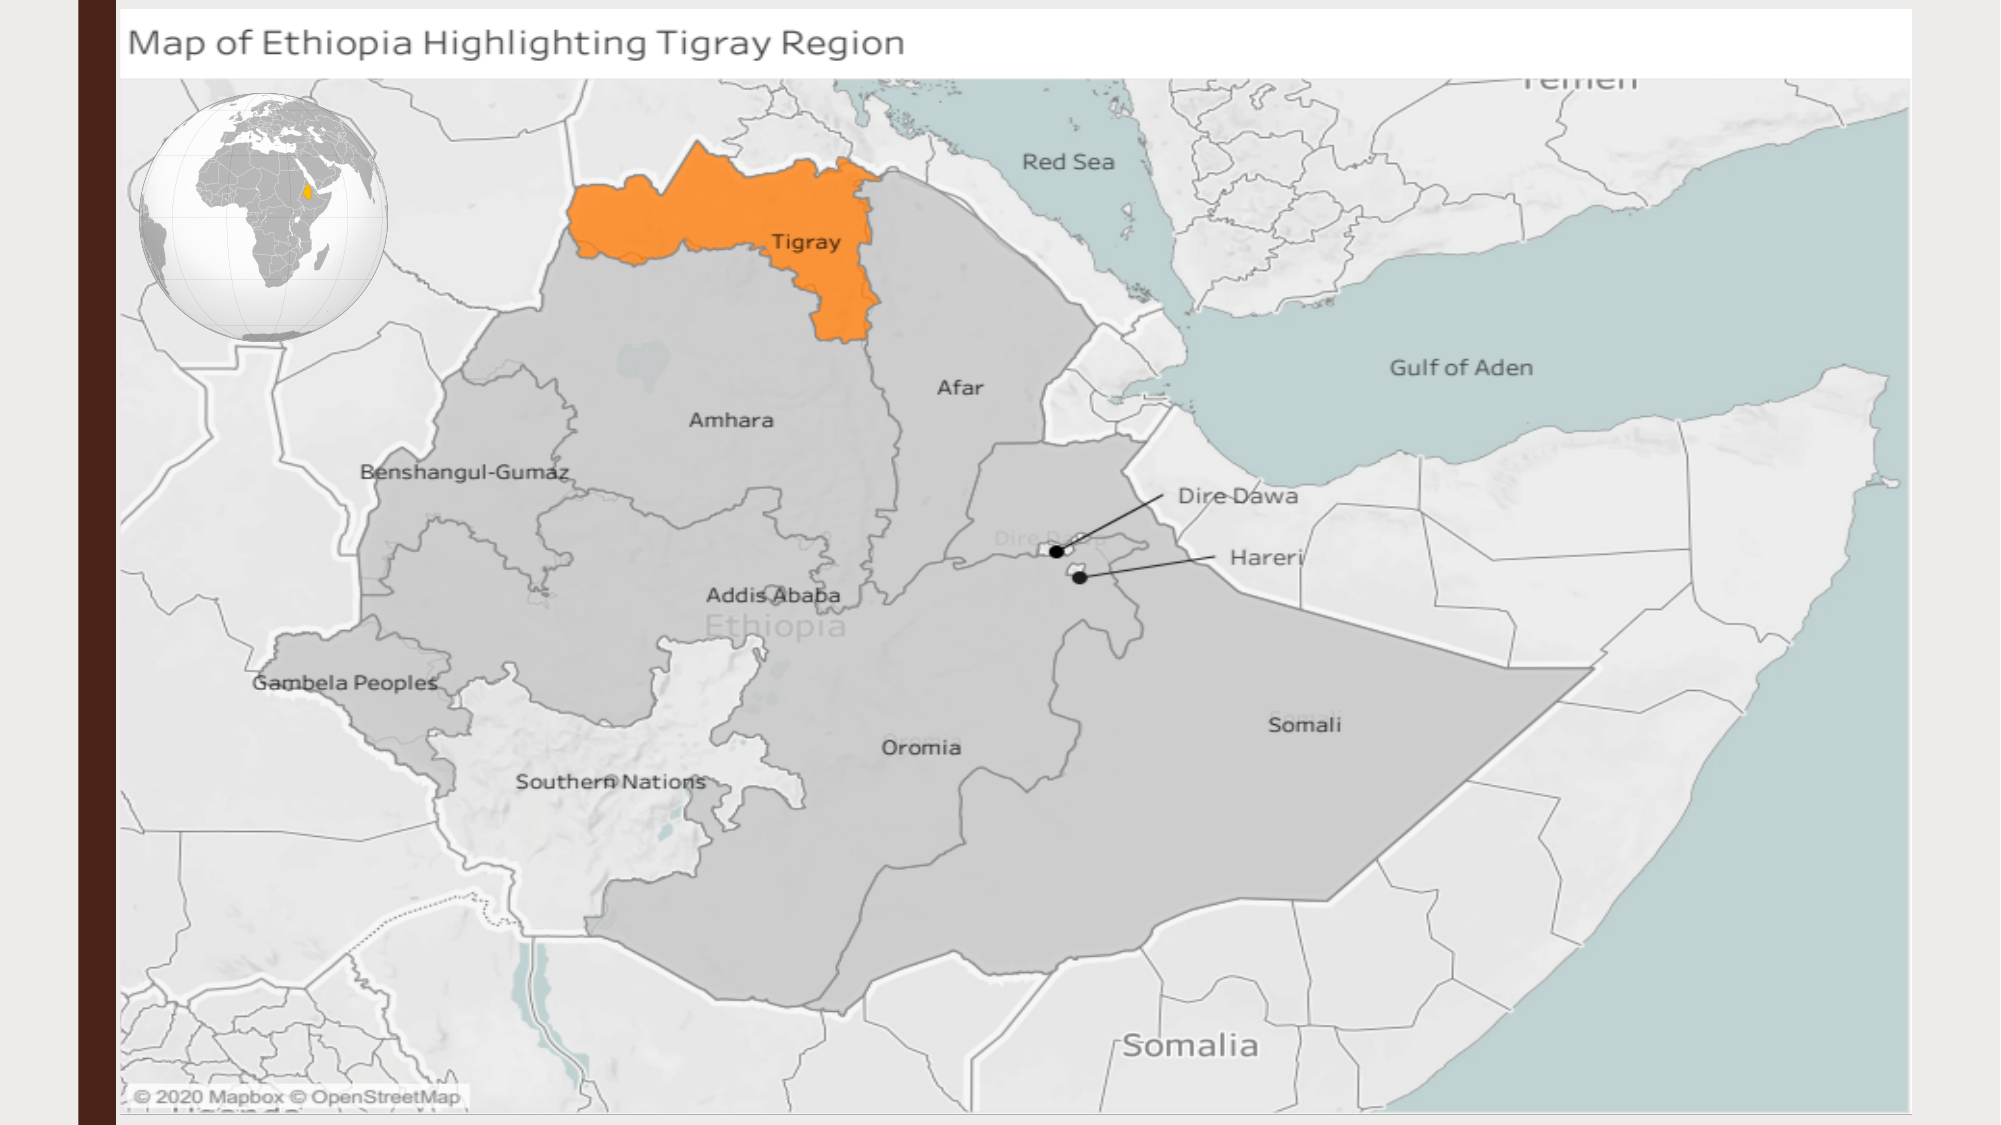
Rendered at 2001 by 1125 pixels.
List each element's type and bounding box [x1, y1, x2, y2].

picture [139, 93, 388, 342]
list [120, 9, 1912, 1115]
